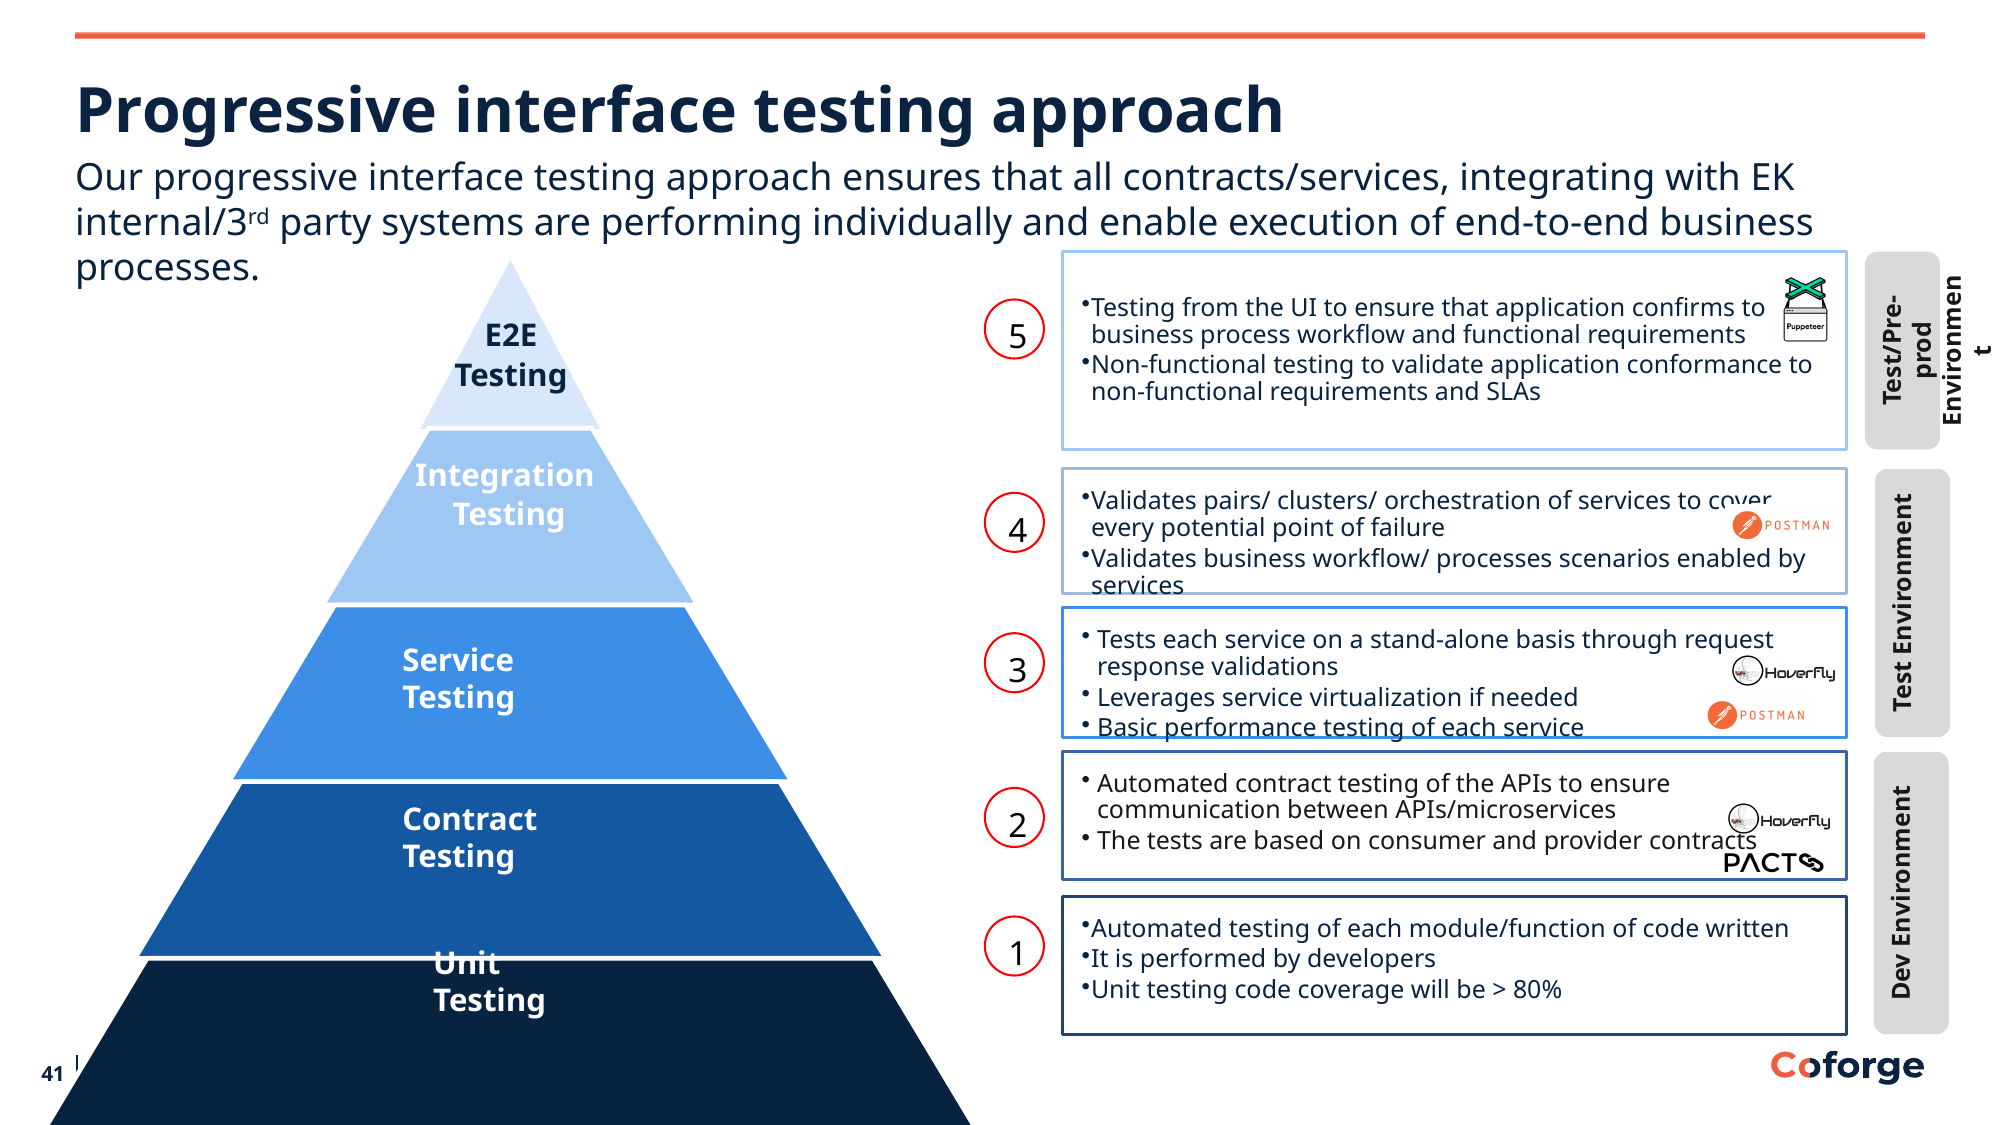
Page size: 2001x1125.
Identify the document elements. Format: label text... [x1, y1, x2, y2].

slide_number 41 [0, 1049, 77, 1100]
text_box 2 [983, 786, 1045, 849]
text_box Our progressive interface testing approach ensures that all contracts/services, integrating with EK internal/3rd party systems are performing individually and enable execution of end-to-end business processes. [60, 145, 1918, 296]
text_box 4 [983, 491, 1045, 553]
text_box 1 [983, 915, 1045, 977]
text_box 3 [983, 632, 1045, 694]
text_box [41, 251, 980, 1035]
title Progressive interface testing approach [75, 65, 1924, 150]
picture [75, 32, 1925, 39]
text_box 5 [983, 298, 1045, 360]
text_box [1062, 251, 1951, 1035]
